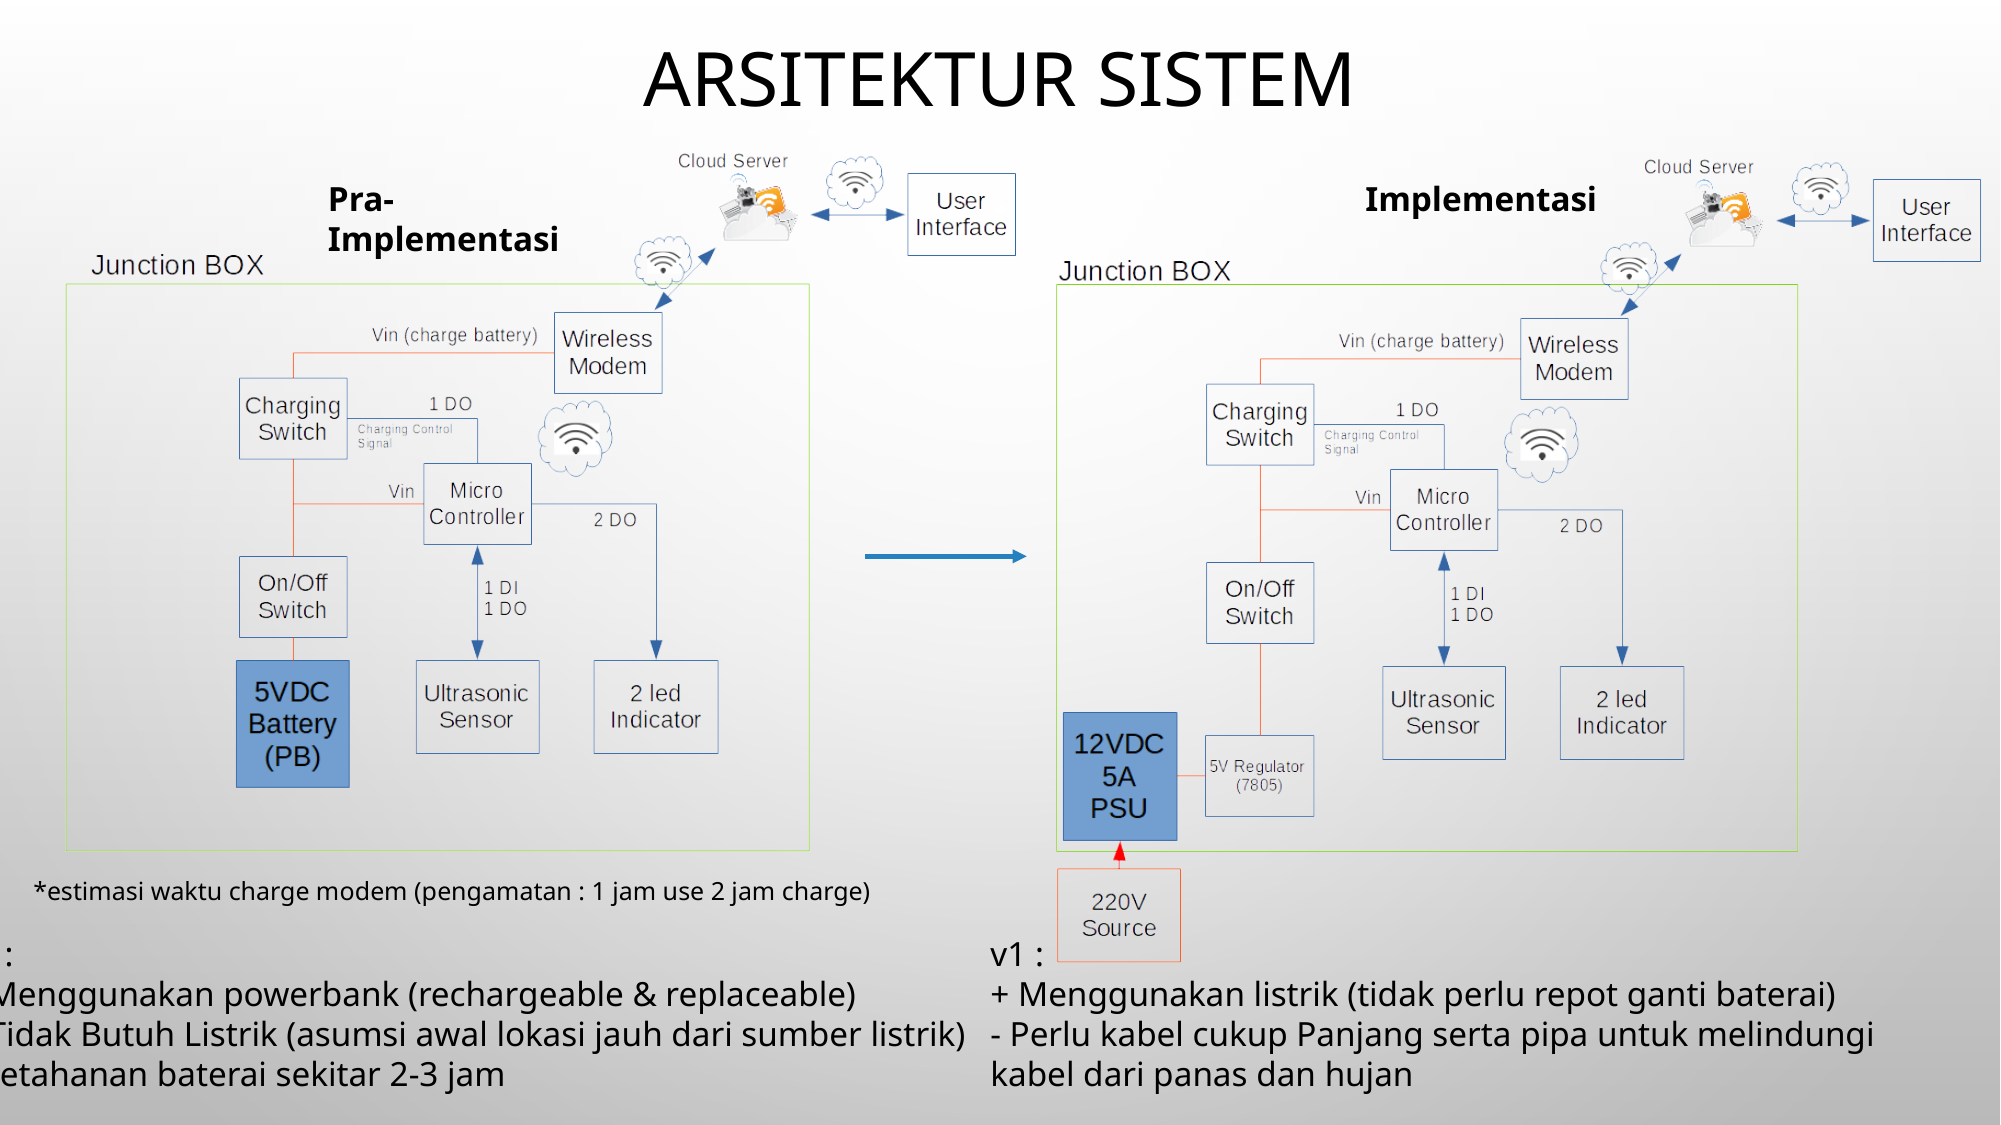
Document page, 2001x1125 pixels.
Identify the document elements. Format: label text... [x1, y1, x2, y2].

text_box v0 : + Menggunakan powerbank (rechargeable & replaceable) + Tidak Butuh Listrik (asumsi awal lokasi jauh dari sumber listrik) - Ketahanan baterai sekitar 2-3 jam [0, 926, 975, 1101]
text_box v1 : + Menggunakan listrik (tidak perlu repot ganti baterai) - Perlu kabel cukup Panjang serta pipa untuk melindungi kabel dari panas dan hujan [975, 926, 1931, 1101]
picture [0, 0, 2000, 1125]
text_box *estimasi waktu charge modem (pengamatan : 1 jam use 2 jam charge) [18, 868, 1036, 913]
title Arsitektur sistem [533, 12, 1467, 152]
